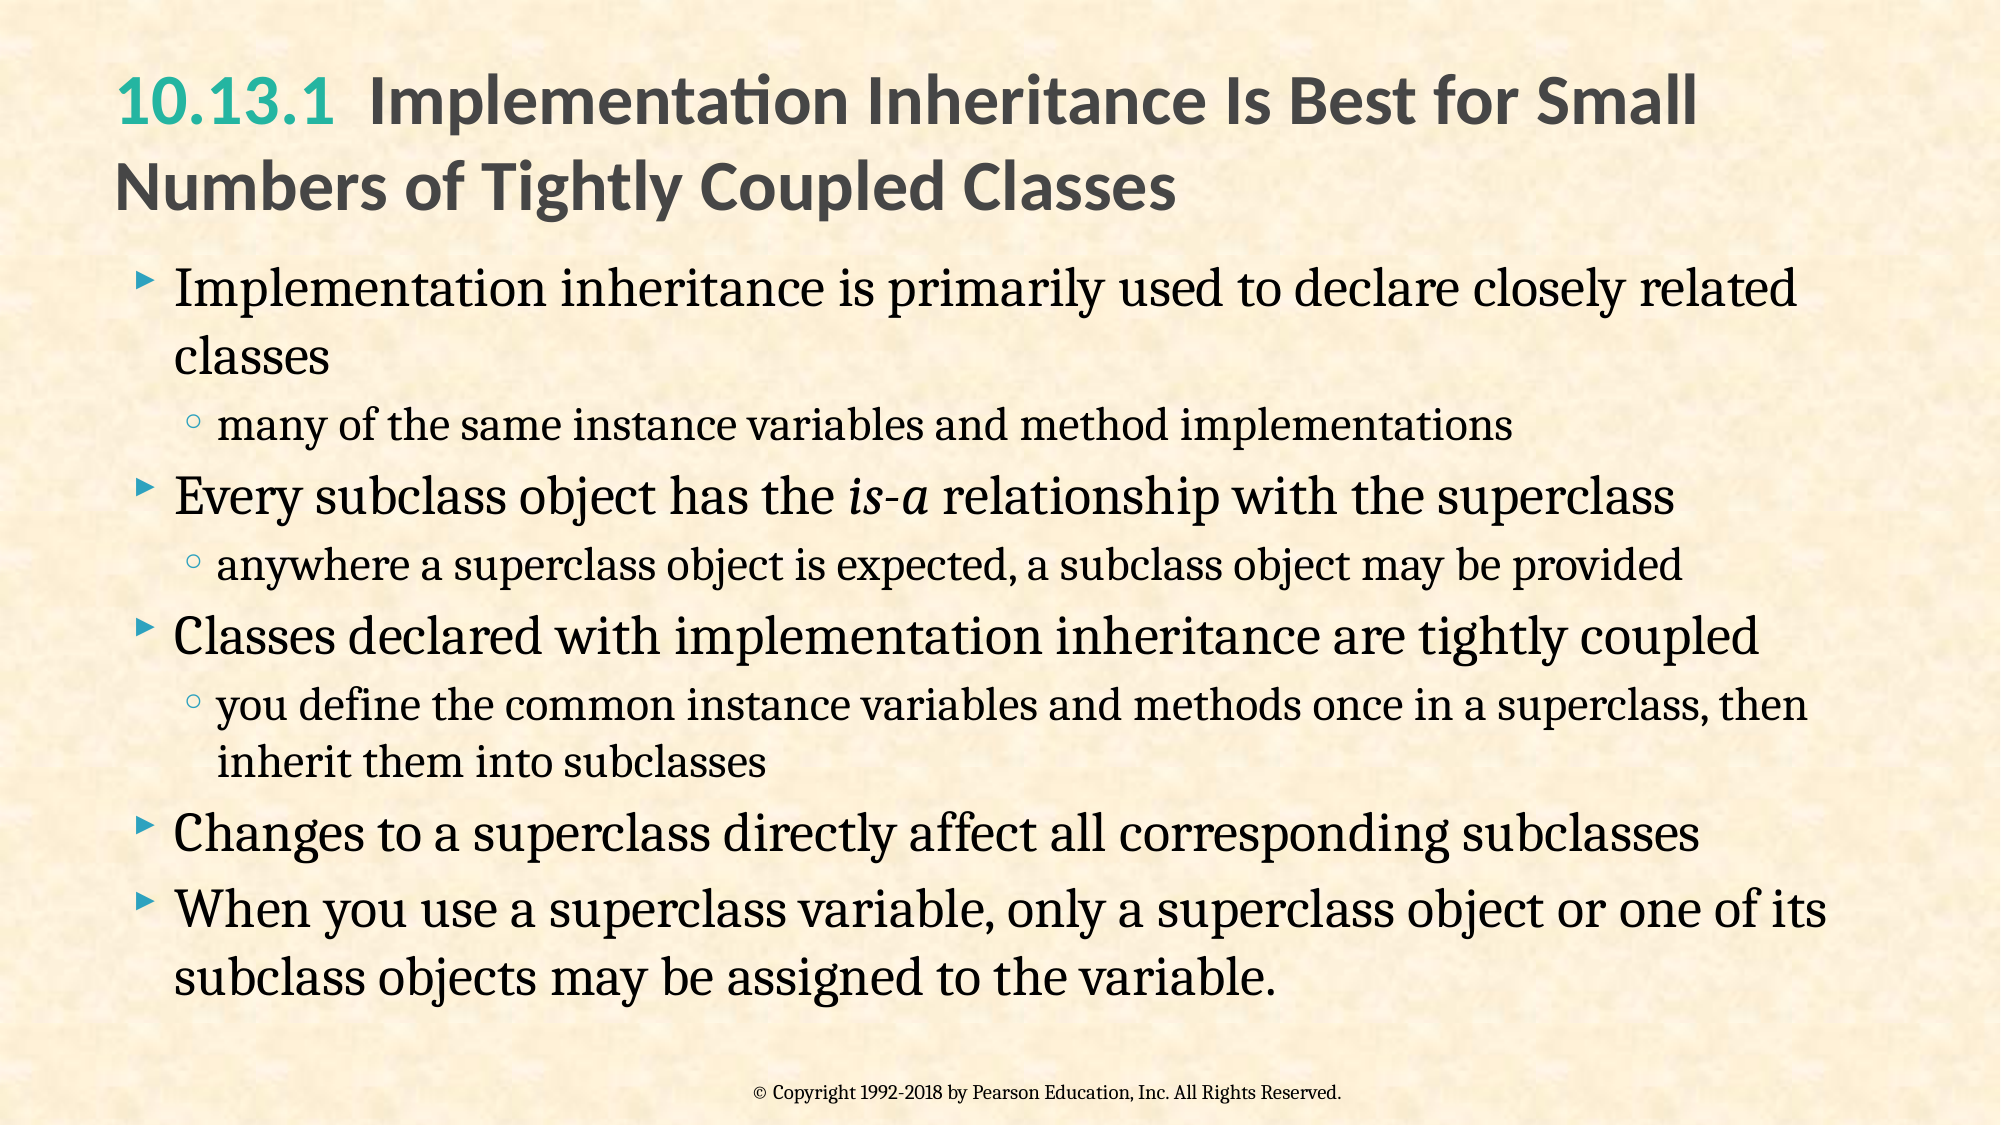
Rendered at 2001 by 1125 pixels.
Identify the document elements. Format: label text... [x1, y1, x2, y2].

list Implementation inheritance is primarily used to declare closely related classes many of the same instance variables and method implementations Every subclass object has the is-a relationship with the superclass anywhere a superclass object is expected, a subclass object may be provided Classes declared with implementation inheritance are tightly coupled you define the common instance variables and methods once in a superclass, then inherit them into subclasses Changes to a superclass directly affect all corresponding subclasses When you use a superclass variable, only a superclass object or one of its subclass objects may be assigned to the variable. [99, 242, 1900, 986]
footer © Copyright 1992-2018 by Pearson Education, Inc. All Rights Reserved. [736, 1051, 1892, 1112]
title 10.13.1 Implementation Inheritance Is Best for Small Numbers of Tightly Coupled Classes [99, 45, 1900, 233]
picture [0, 0, 2001, 1125]
